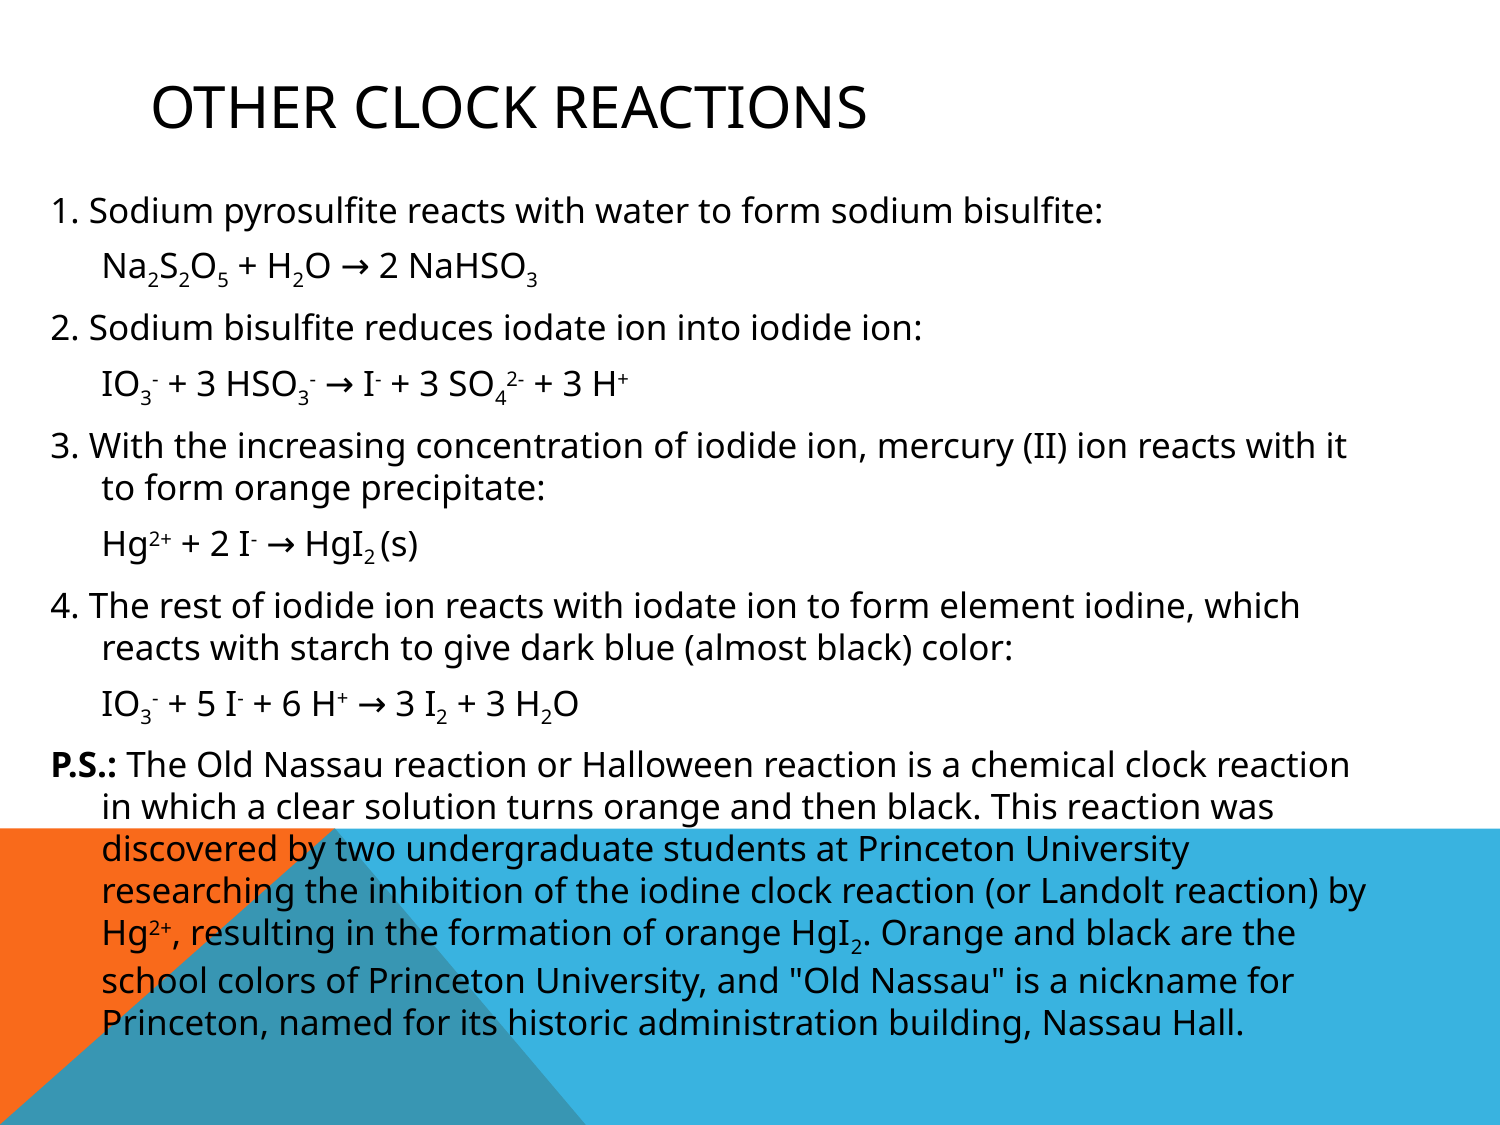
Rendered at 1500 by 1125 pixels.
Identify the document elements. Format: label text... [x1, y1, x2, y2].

list 1. Sodium pyrosulfite reacts with water to form sodium bisulfite: Na2S2O5 + H2O → 2 NaHSO3 2. Sodium bisulfite reduces iodate ion into iodide ion: IO3- + 3 HSO3- → I- + 3 SO42- + 3 H+ 3. With the increasing concentration of iodide ion, mercury (II) ion reacts with it to form orange precipitate: Hg2+ + 2 I- → HgI2 (s) 4. The rest of iodide ion reacts with iodate ion to form element iodine, which reacts with starch to give dark blue (almost black) color: IO3- + 5 I- + 6 H+ → 3 I2 + 3 H2O P.S.: The Old Nassau reaction or Halloween reaction is a chemical clock reaction in which a clear solution turns orange and then black. This reaction was discovered by two undergraduate students at Princeton University researching the inhibition of the iodine clock reaction (or Landolt reaction) by Hg2+, resulting in the formation of orange HgI2. Orange and black are the school colors of Princeton University, and "Old Nassau" is a nickname for Princeton, named for its historic administration building, Nassau Hall. [35, 180, 1407, 1061]
title Other Clock reactions [135, 60, 1369, 150]
